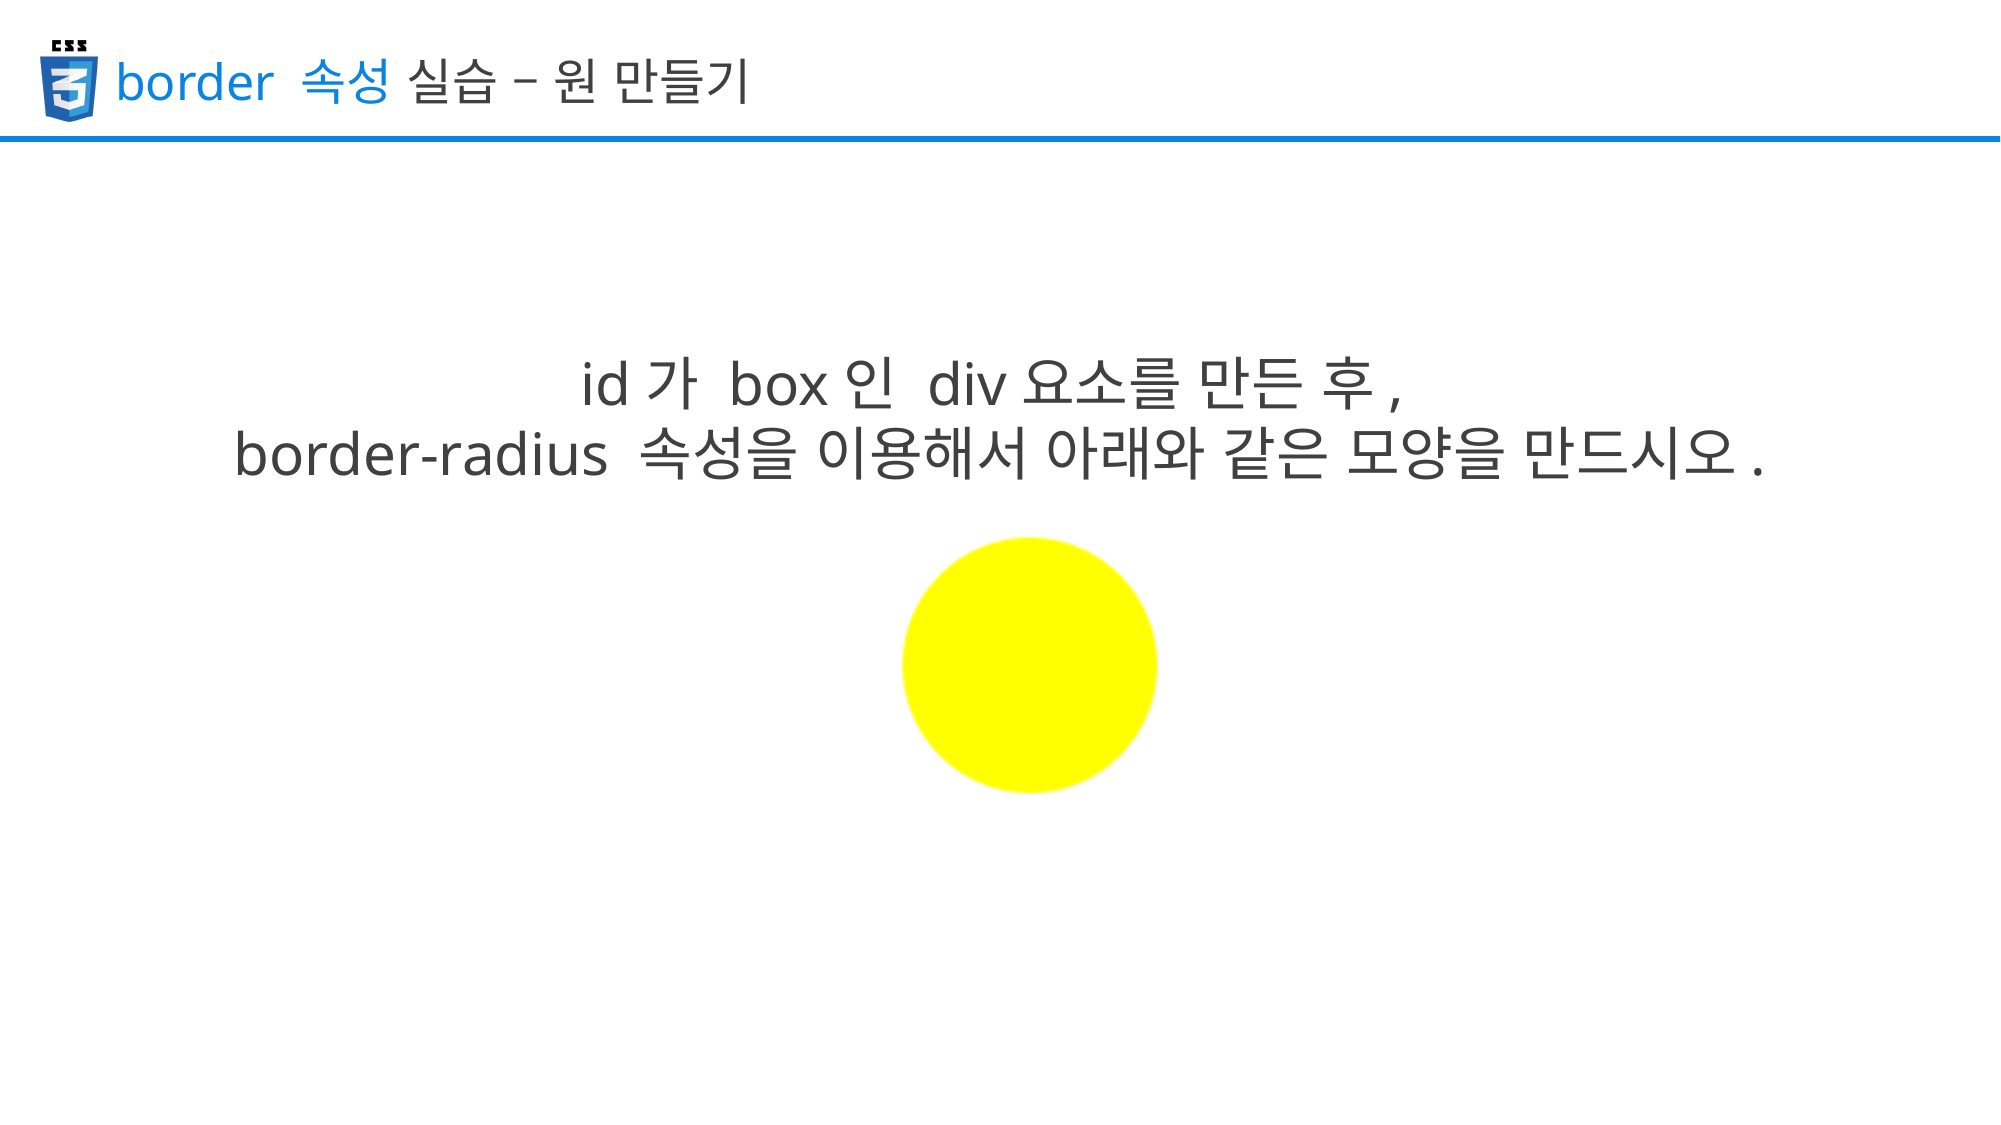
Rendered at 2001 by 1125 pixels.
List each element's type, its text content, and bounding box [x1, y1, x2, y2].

picture [888, 523, 1181, 817]
text_box border 속성 실습 – 원 만들기 [100, 43, 767, 119]
text_box id가 box인 div요소를 만든 후, border-radius 속성을 이용해서 아래와 같은 모양을 만드시오. [206, 339, 1794, 495]
picture [40, 40, 98, 122]
